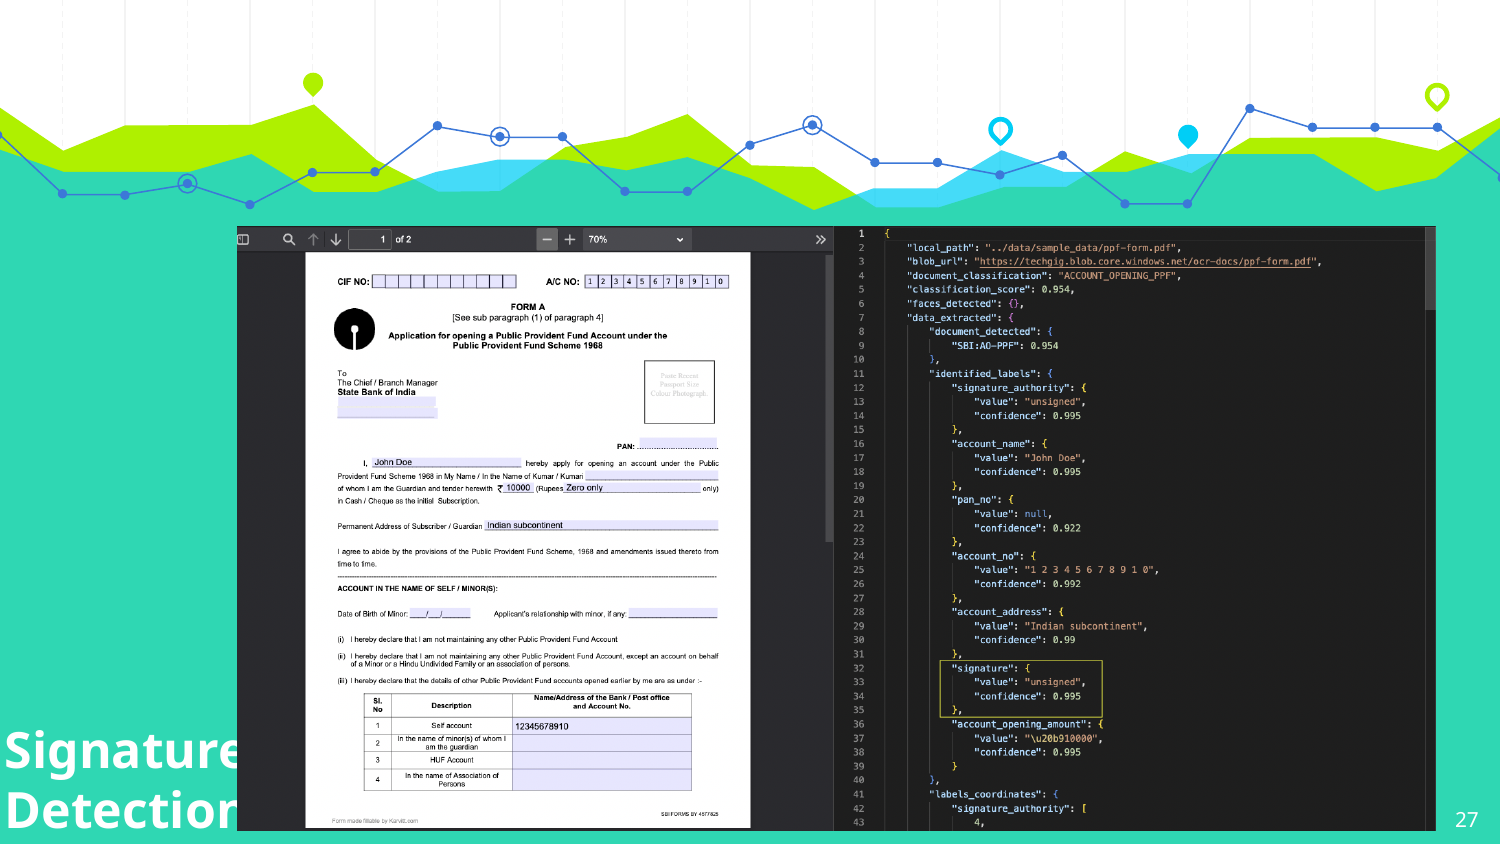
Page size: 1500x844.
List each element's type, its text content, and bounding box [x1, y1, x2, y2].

slide_number 27 [1403, 791, 1494, 844]
list Signature Detection [0, 706, 331, 844]
picture [237, 226, 1436, 831]
